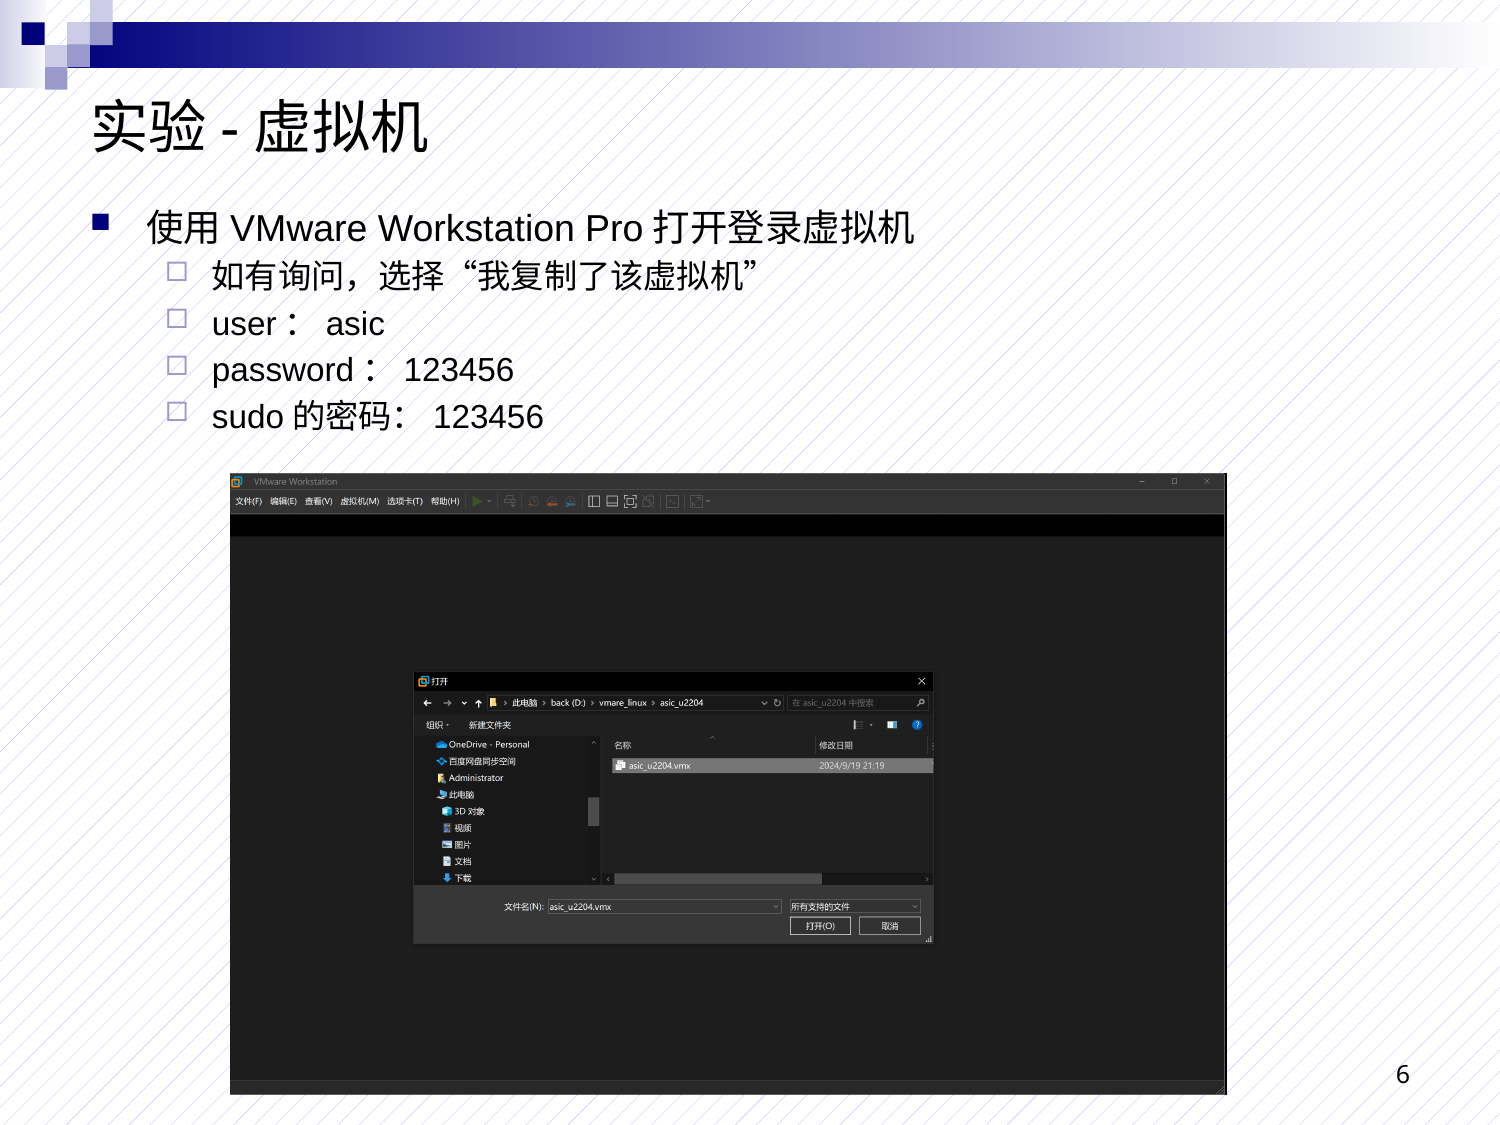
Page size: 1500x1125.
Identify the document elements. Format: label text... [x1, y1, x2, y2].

picture [229, 472, 1227, 1096]
title 实验-虚拟机 [75, 75, 1425, 175]
slide_number 6 [1232, 1025, 1425, 1100]
list 使用VMware Workstation Pro打开登录虚拟机 如有询问，选择“我复制了该虚拟机” user：asic password：123456 sudo的密码：123456 [75, 196, 1425, 1012]
